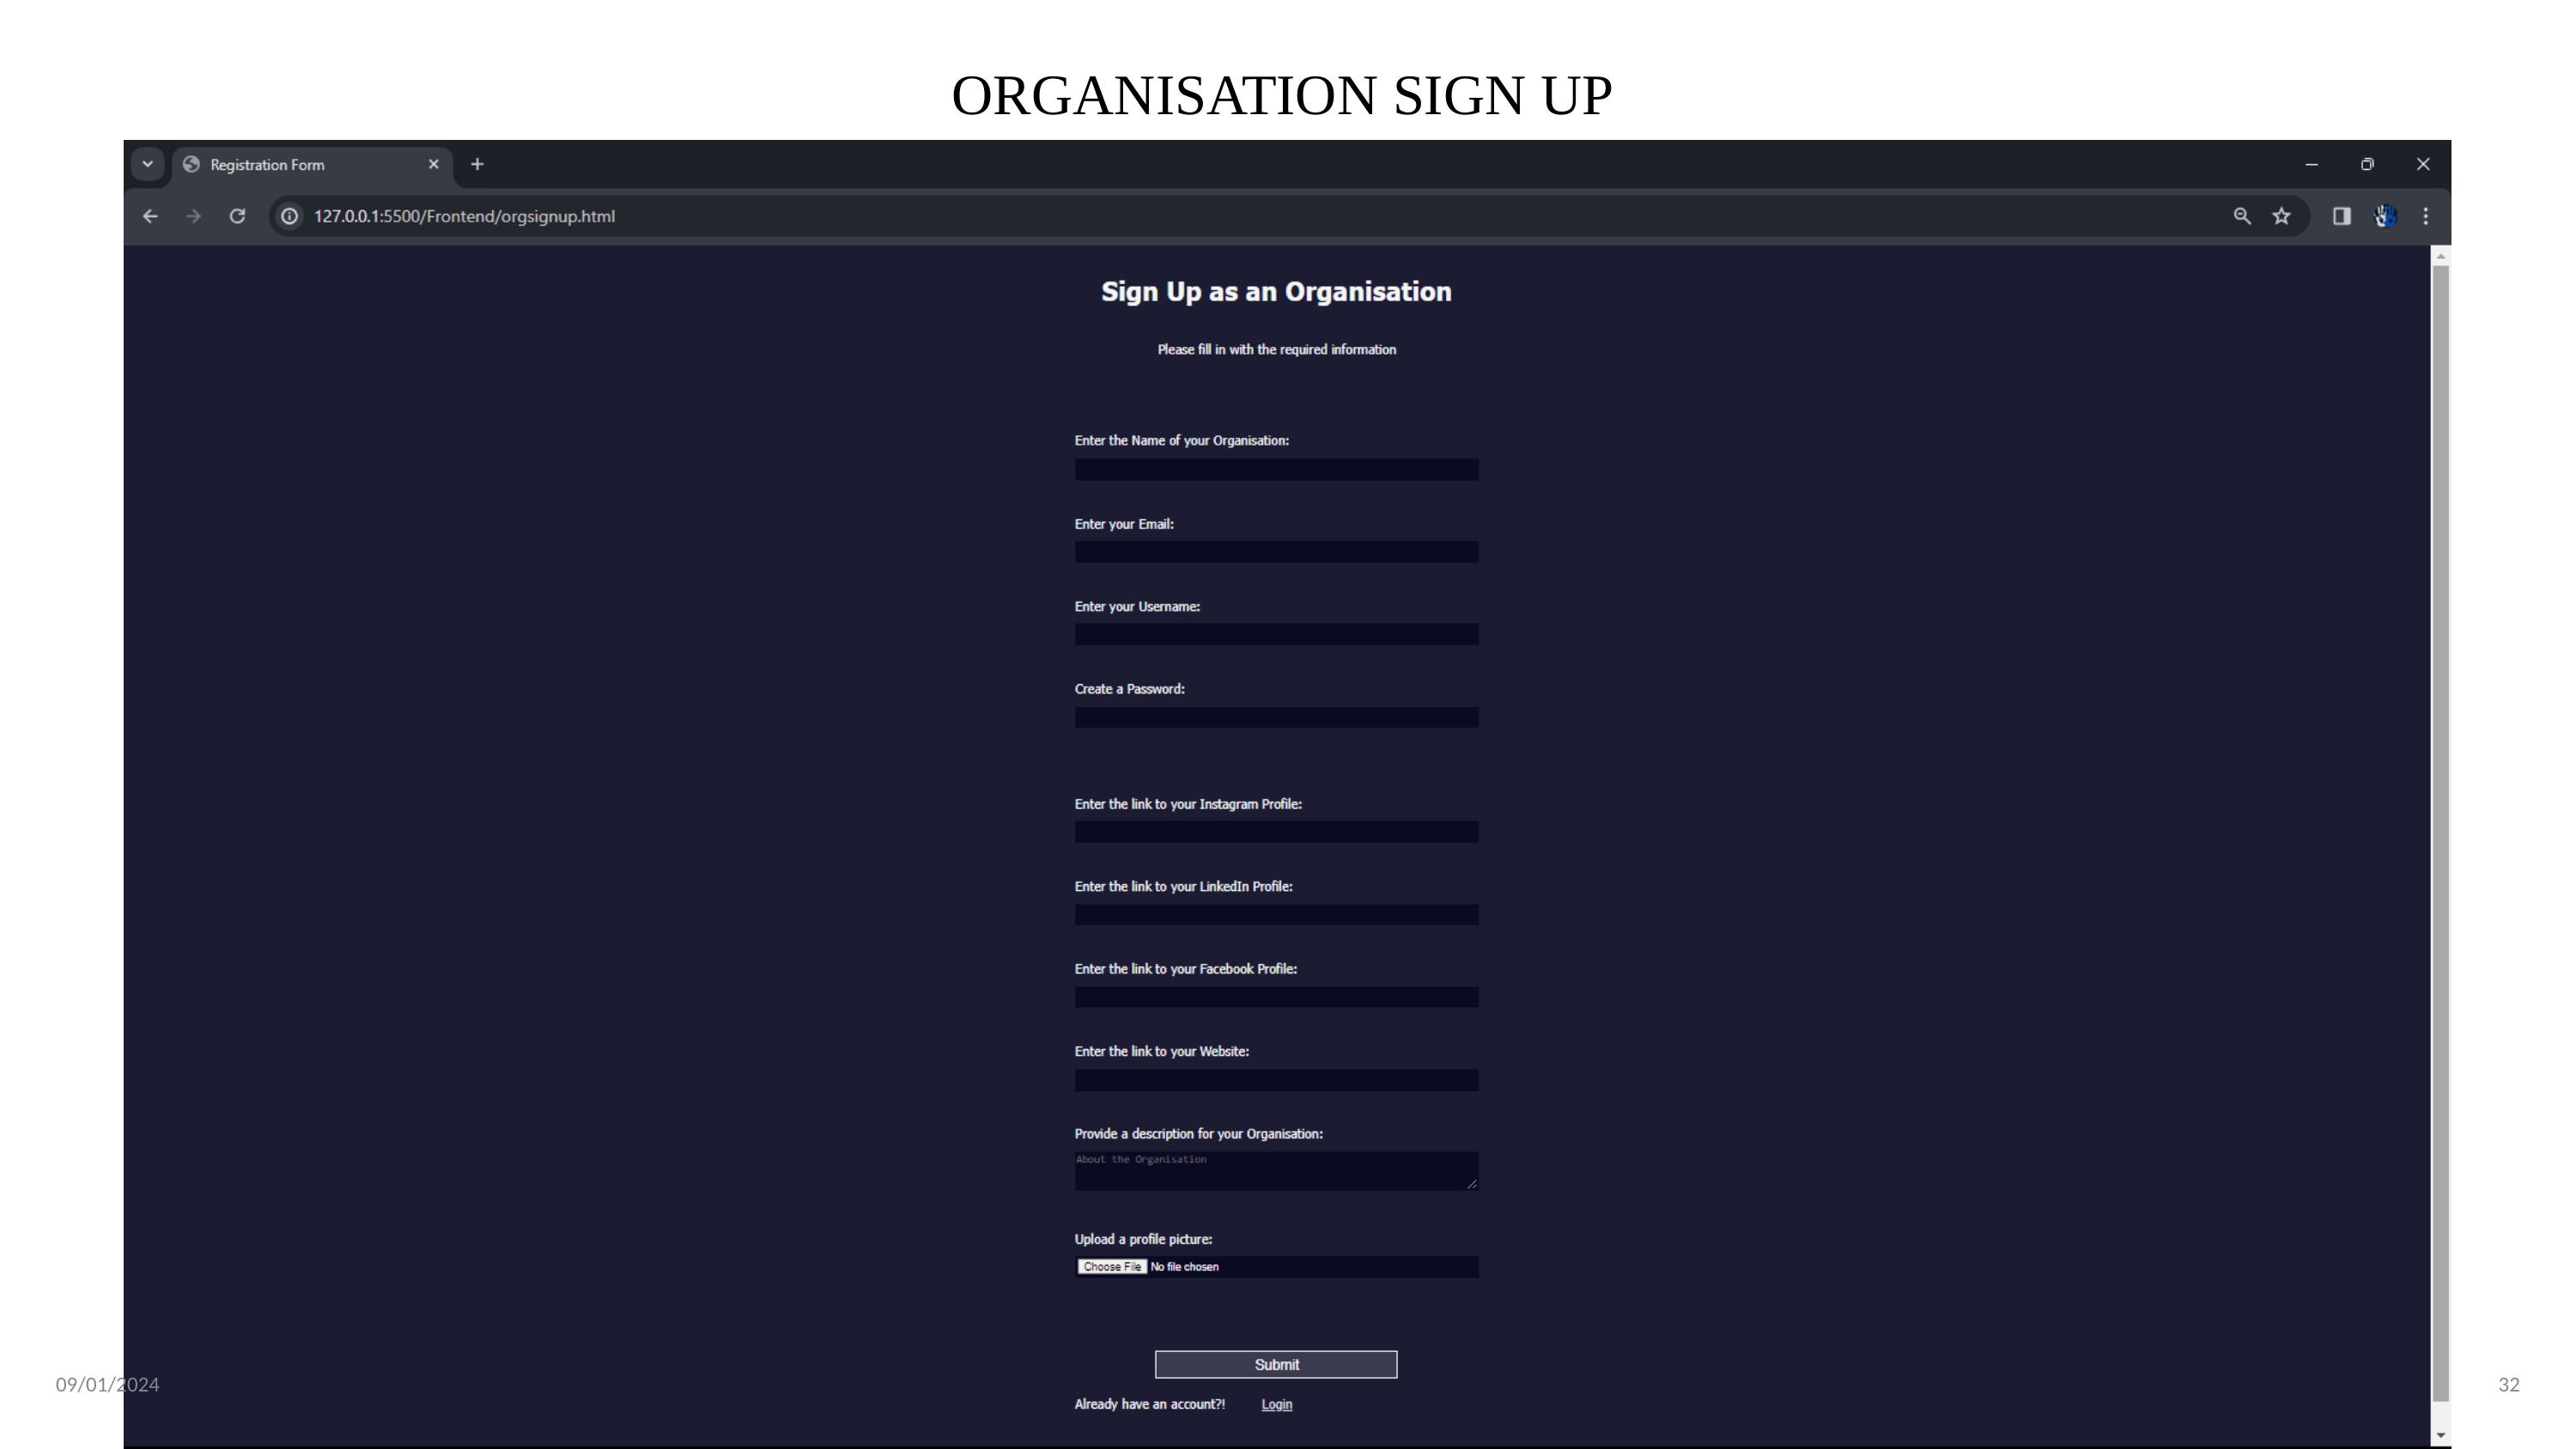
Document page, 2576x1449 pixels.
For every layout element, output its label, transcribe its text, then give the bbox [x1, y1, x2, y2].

text_box ORGANISATION SIGN UP [939, 44, 2462, 208]
slide_number ‹#› [2455, 1358, 2533, 1410]
picture [124, 139, 2452, 1449]
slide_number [43, 1358, 118, 1410]
